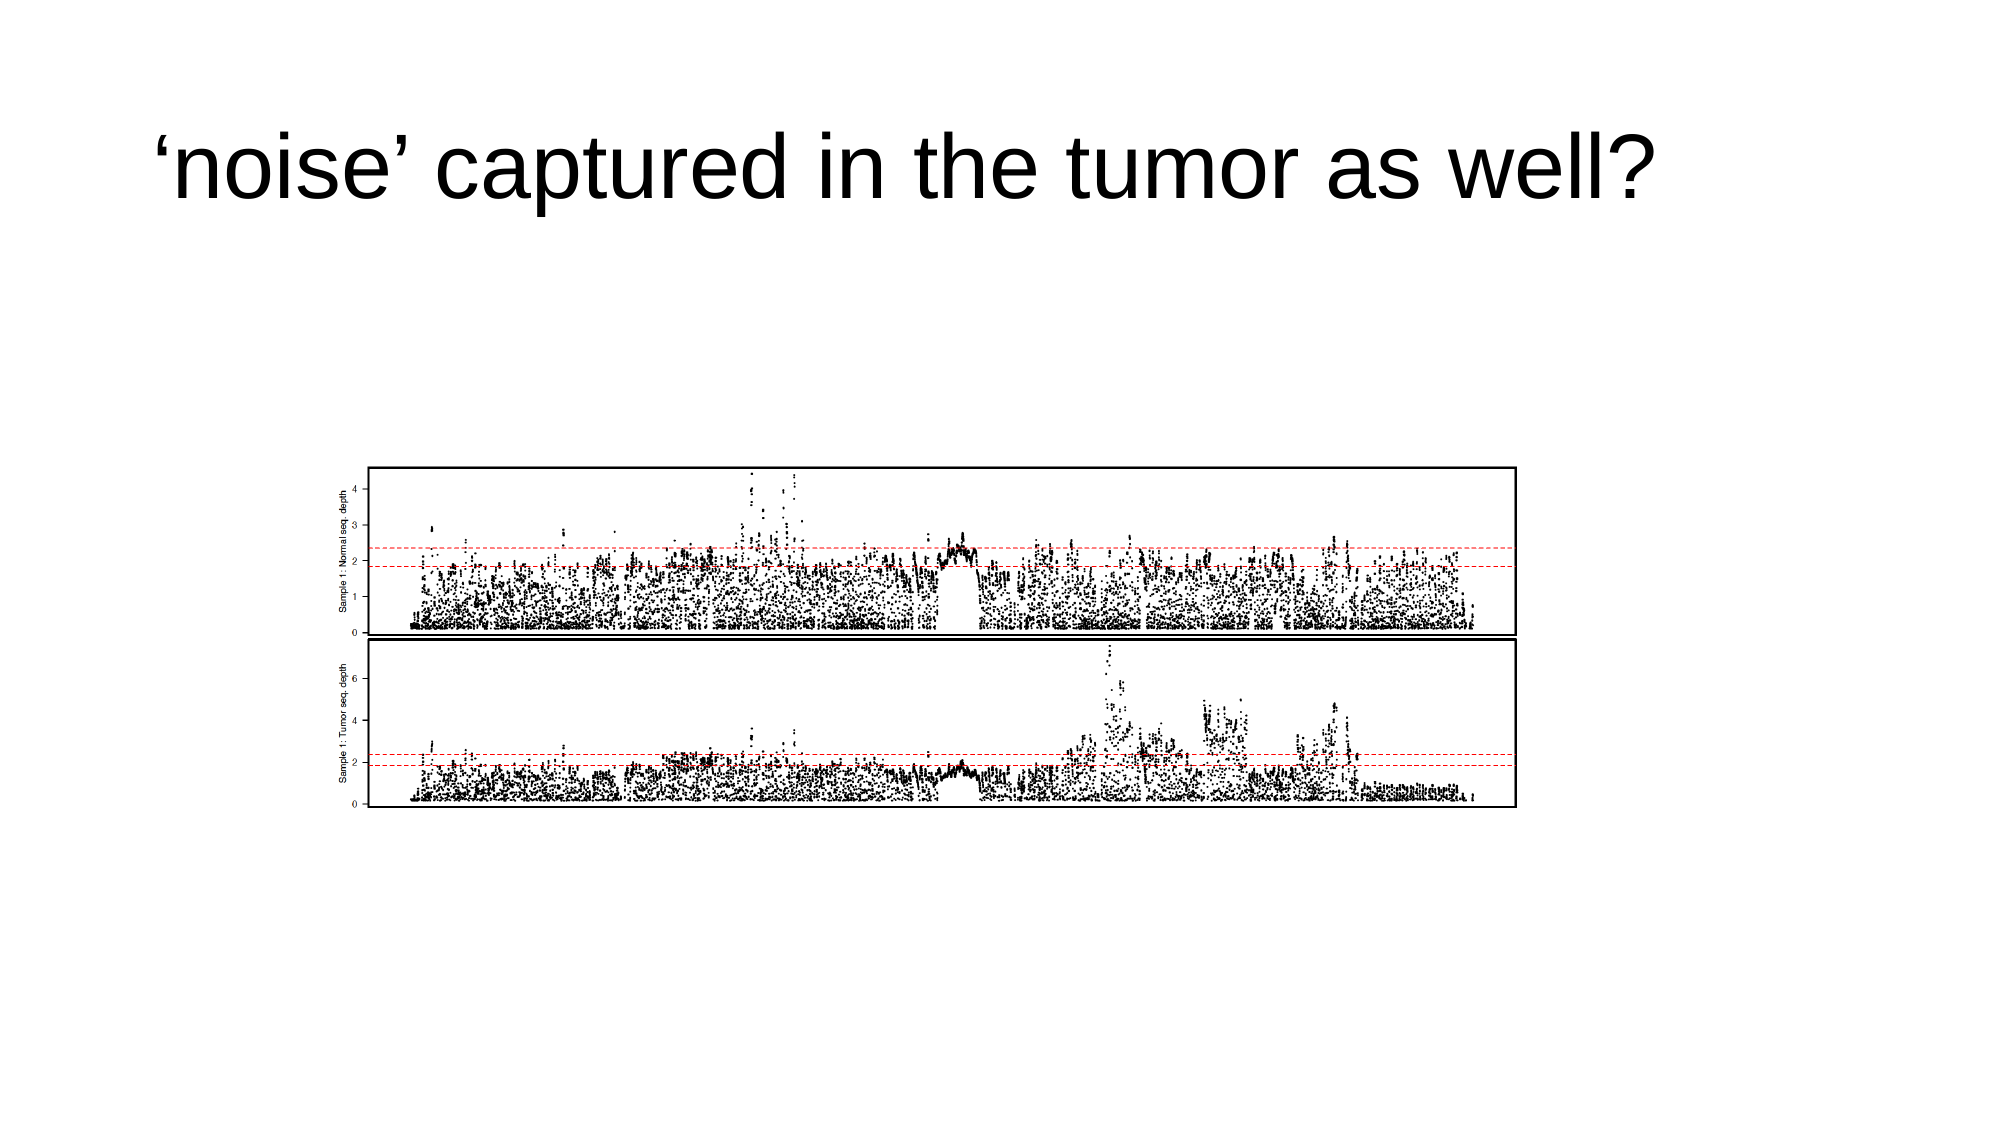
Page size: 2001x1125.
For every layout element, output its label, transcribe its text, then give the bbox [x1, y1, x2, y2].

picture [335, 465, 1521, 809]
title ‘noise’ captured in the tumor as well? [137, 59, 1863, 278]
